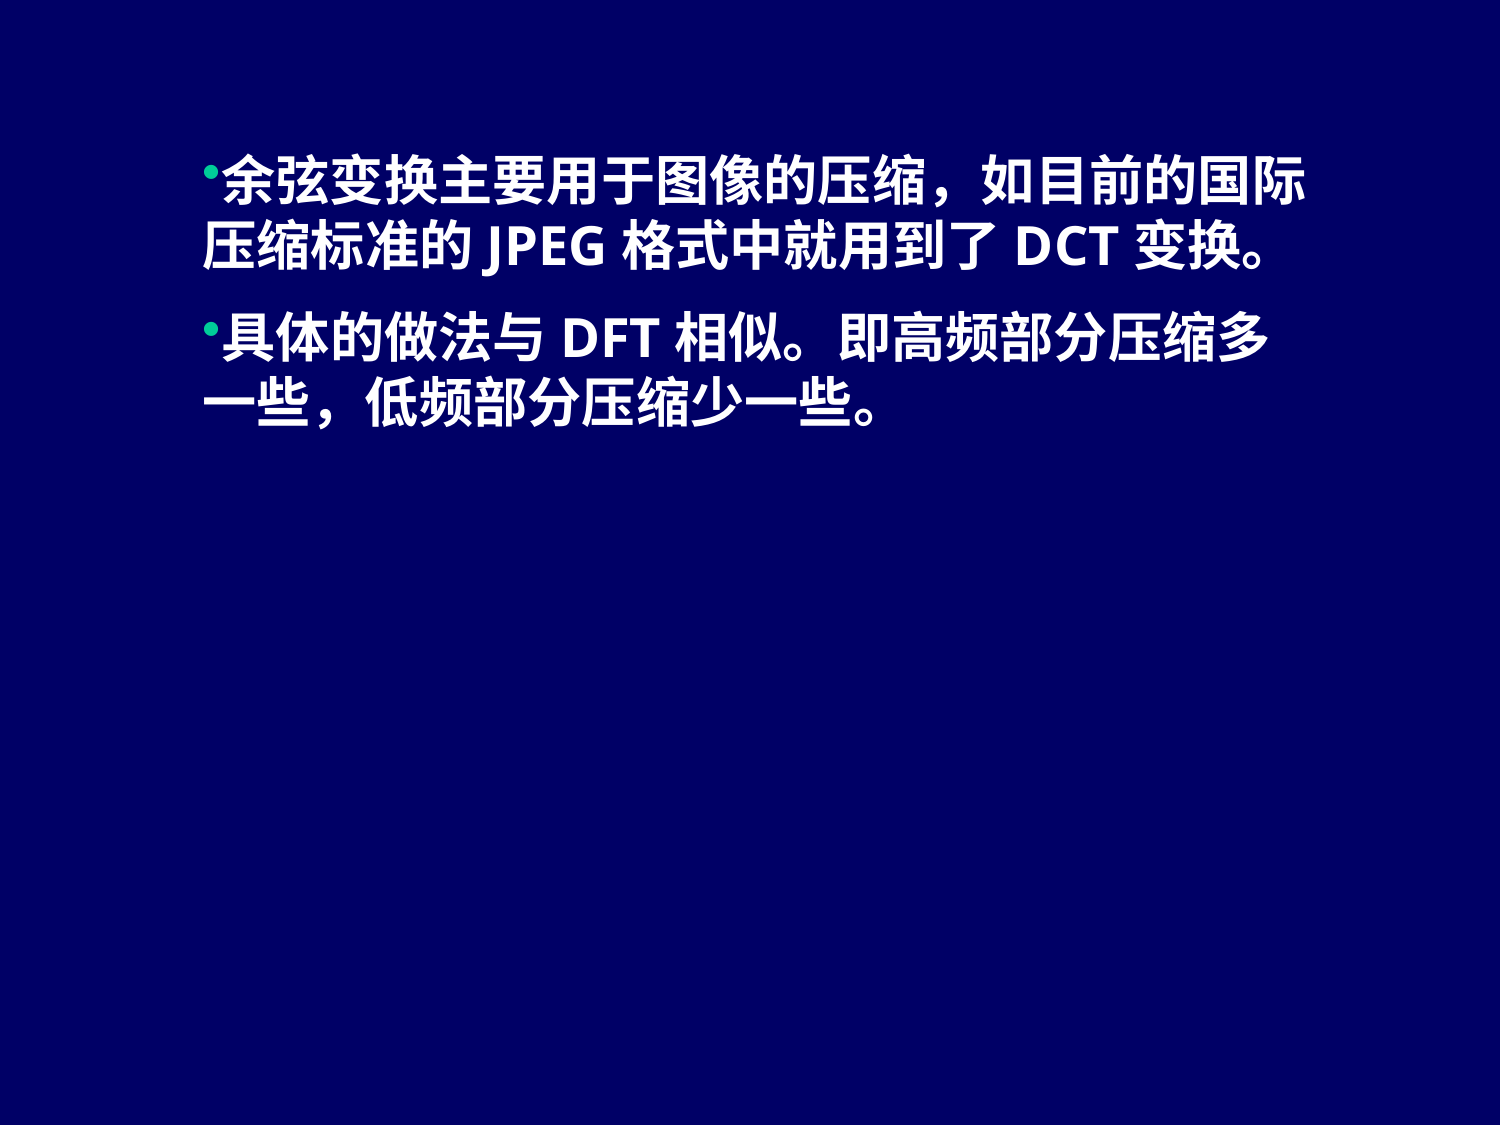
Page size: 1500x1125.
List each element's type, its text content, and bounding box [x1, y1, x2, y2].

text_box 余弦变换主要用于图像的压缩，如目前的国际压缩标准的JPEG格式中就用到了DCT变换。 具体的做法与DFT相似。即高频部分压缩多一些，低频部分压缩少一些。 [187, 139, 1325, 441]
